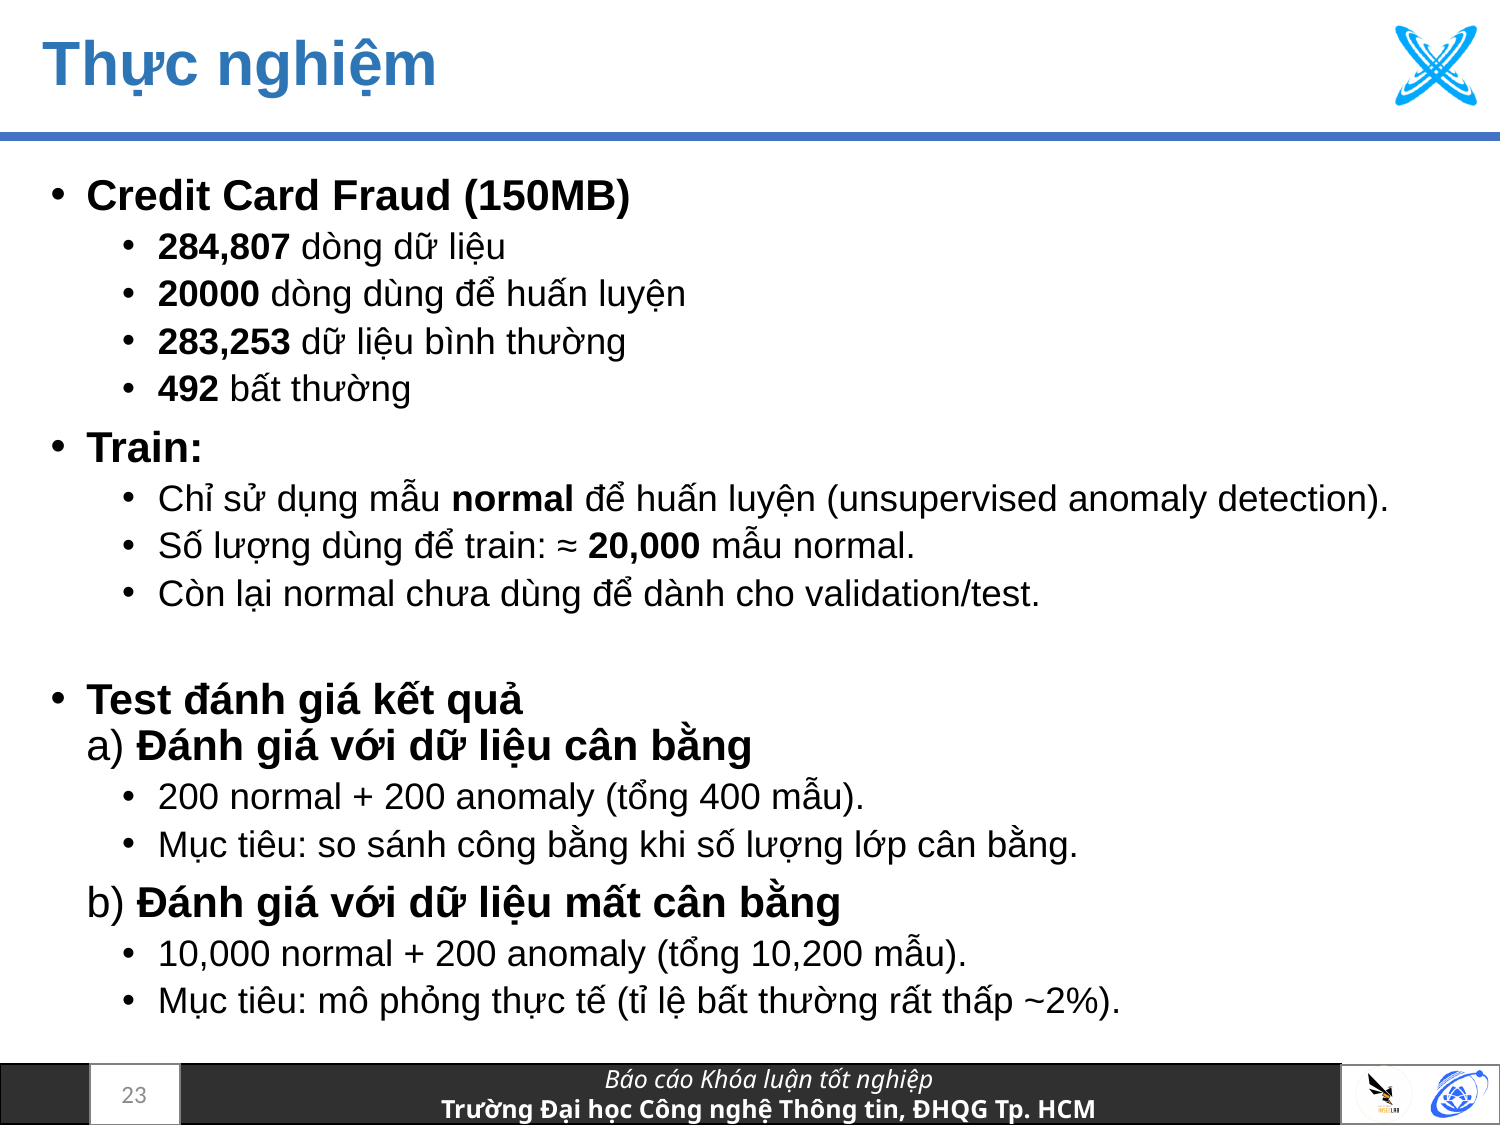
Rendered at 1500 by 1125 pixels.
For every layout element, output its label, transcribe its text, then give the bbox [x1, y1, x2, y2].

picture [1352, 1062, 1416, 1125]
picture [1377, 5, 1493, 125]
title Thực nghiệm [27, 23, 1376, 108]
slide_number 23 [95, 1063, 162, 1124]
picture [1426, 1053, 1495, 1125]
list Credit Card Fraud (150MB) 284,807 dòng dữ liệu 20000 dòng dùng để huấn luyện 283,253 dữ liệu bình thường 492 bất thường Train: Chỉ sử dụng mẫu normal để huấn luyện (unsupervised anomaly detection). Số lượng dùng để train: ≈ 20,000 mẫu normal. Còn lại normal chưa dùng để dành cho validation/test. Test đánh giá kết quả a) Đánh giá với dữ liệu cân bằng 200 normal + 200 anomaly (tổng 400 mẫu). Mục tiêu: so sánh công bằng khi số lượng lớp cân bằng. b) Đánh giá với dữ liệu mất cân bằng 10,000 normal + 200 anomaly (tổng 10,200 mẫu). Mục tiêu: mô phỏng thực tế (tỉ lệ bất thường rất thấp ~2%). [35, 165, 1446, 1034]
